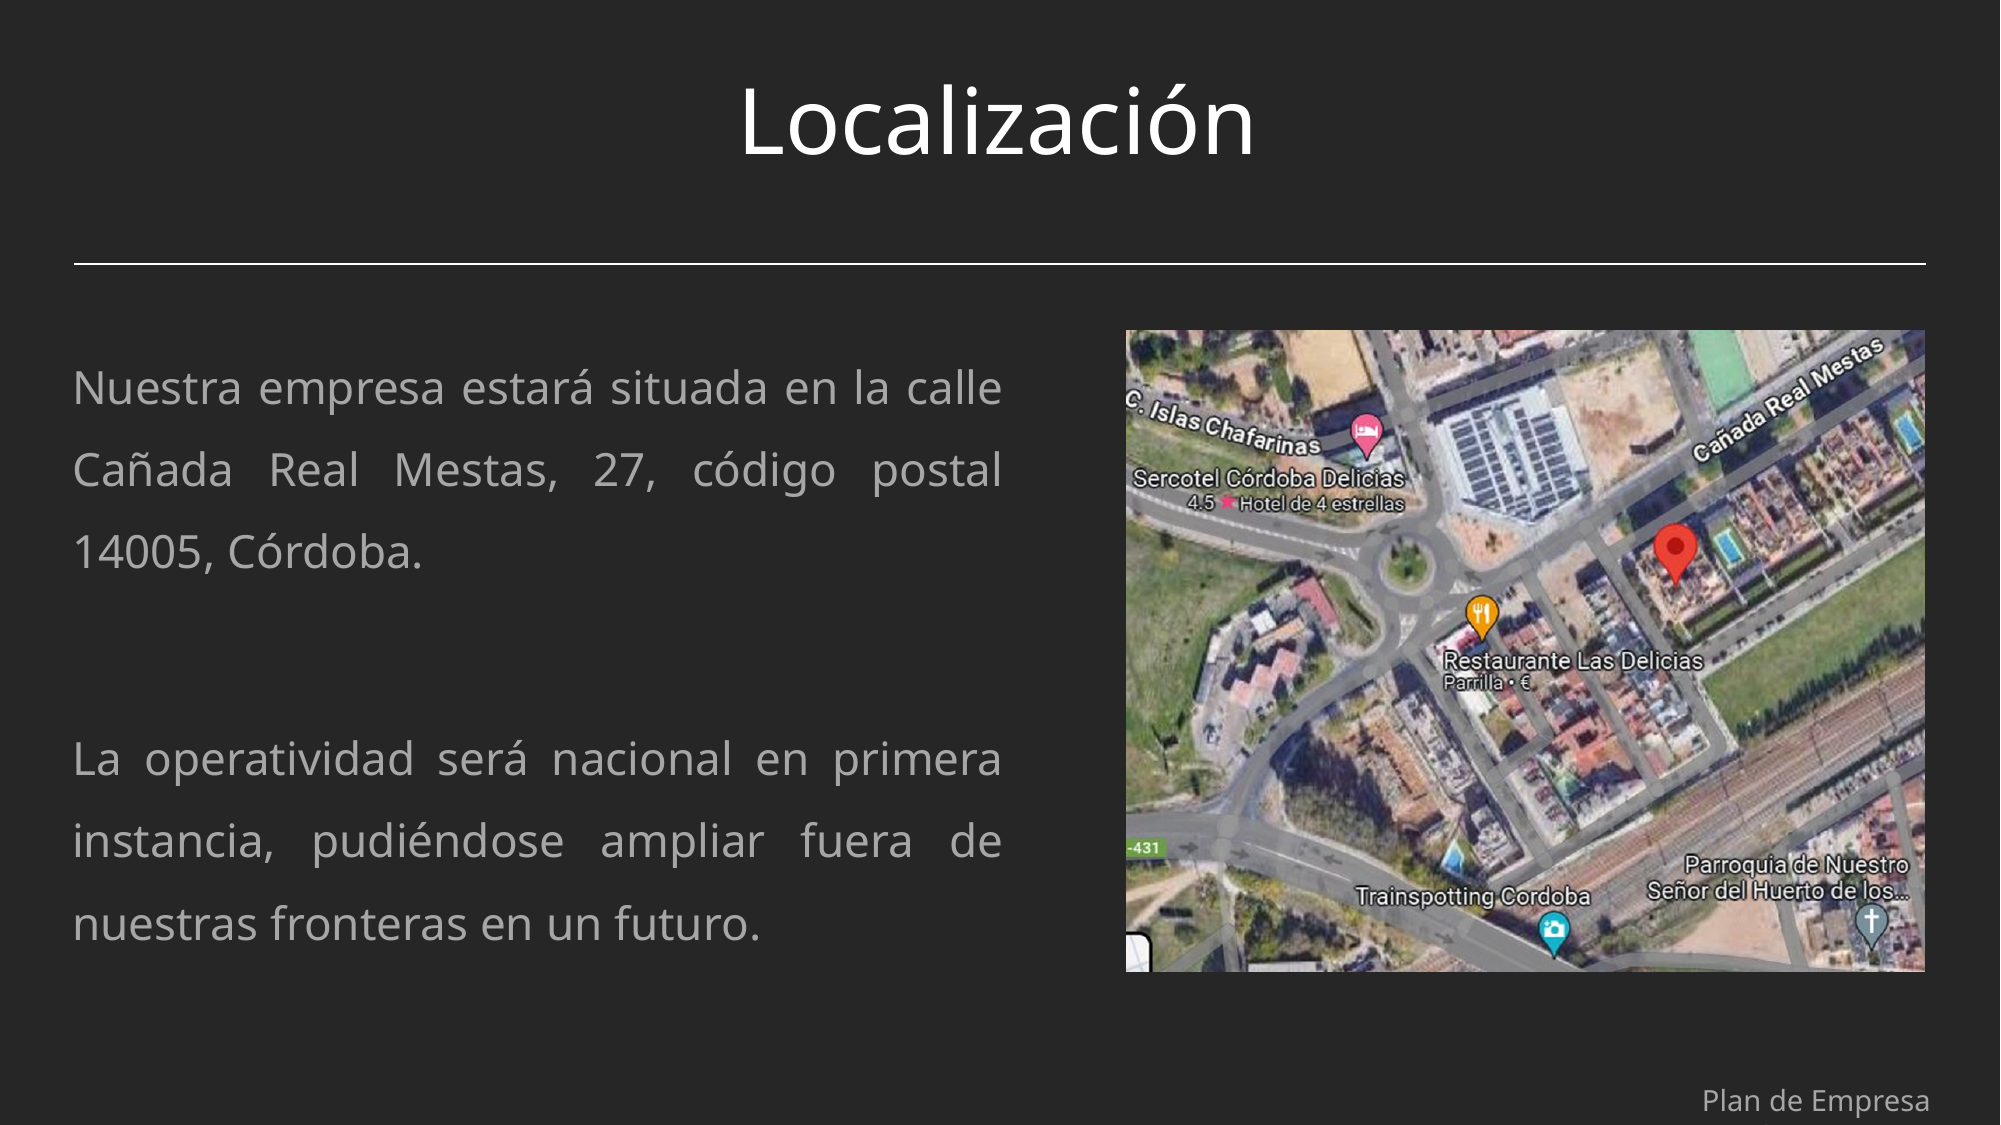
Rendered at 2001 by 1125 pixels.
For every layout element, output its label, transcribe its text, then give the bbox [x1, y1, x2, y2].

picture [1126, 330, 1925, 972]
text_box Plan de Empresa G1M1W7 [1633, 1074, 2000, 1125]
title Localización [71, 33, 1925, 203]
list Nuestra empresa estará situada en la calle Cañada Real Mestas, 27, código postal 14005, Córdoba. La operatividad será nacional en primera instancia, pudiéndose ampliar fuera de nuestras fronteras en un futuro. [71, 331, 1019, 972]
